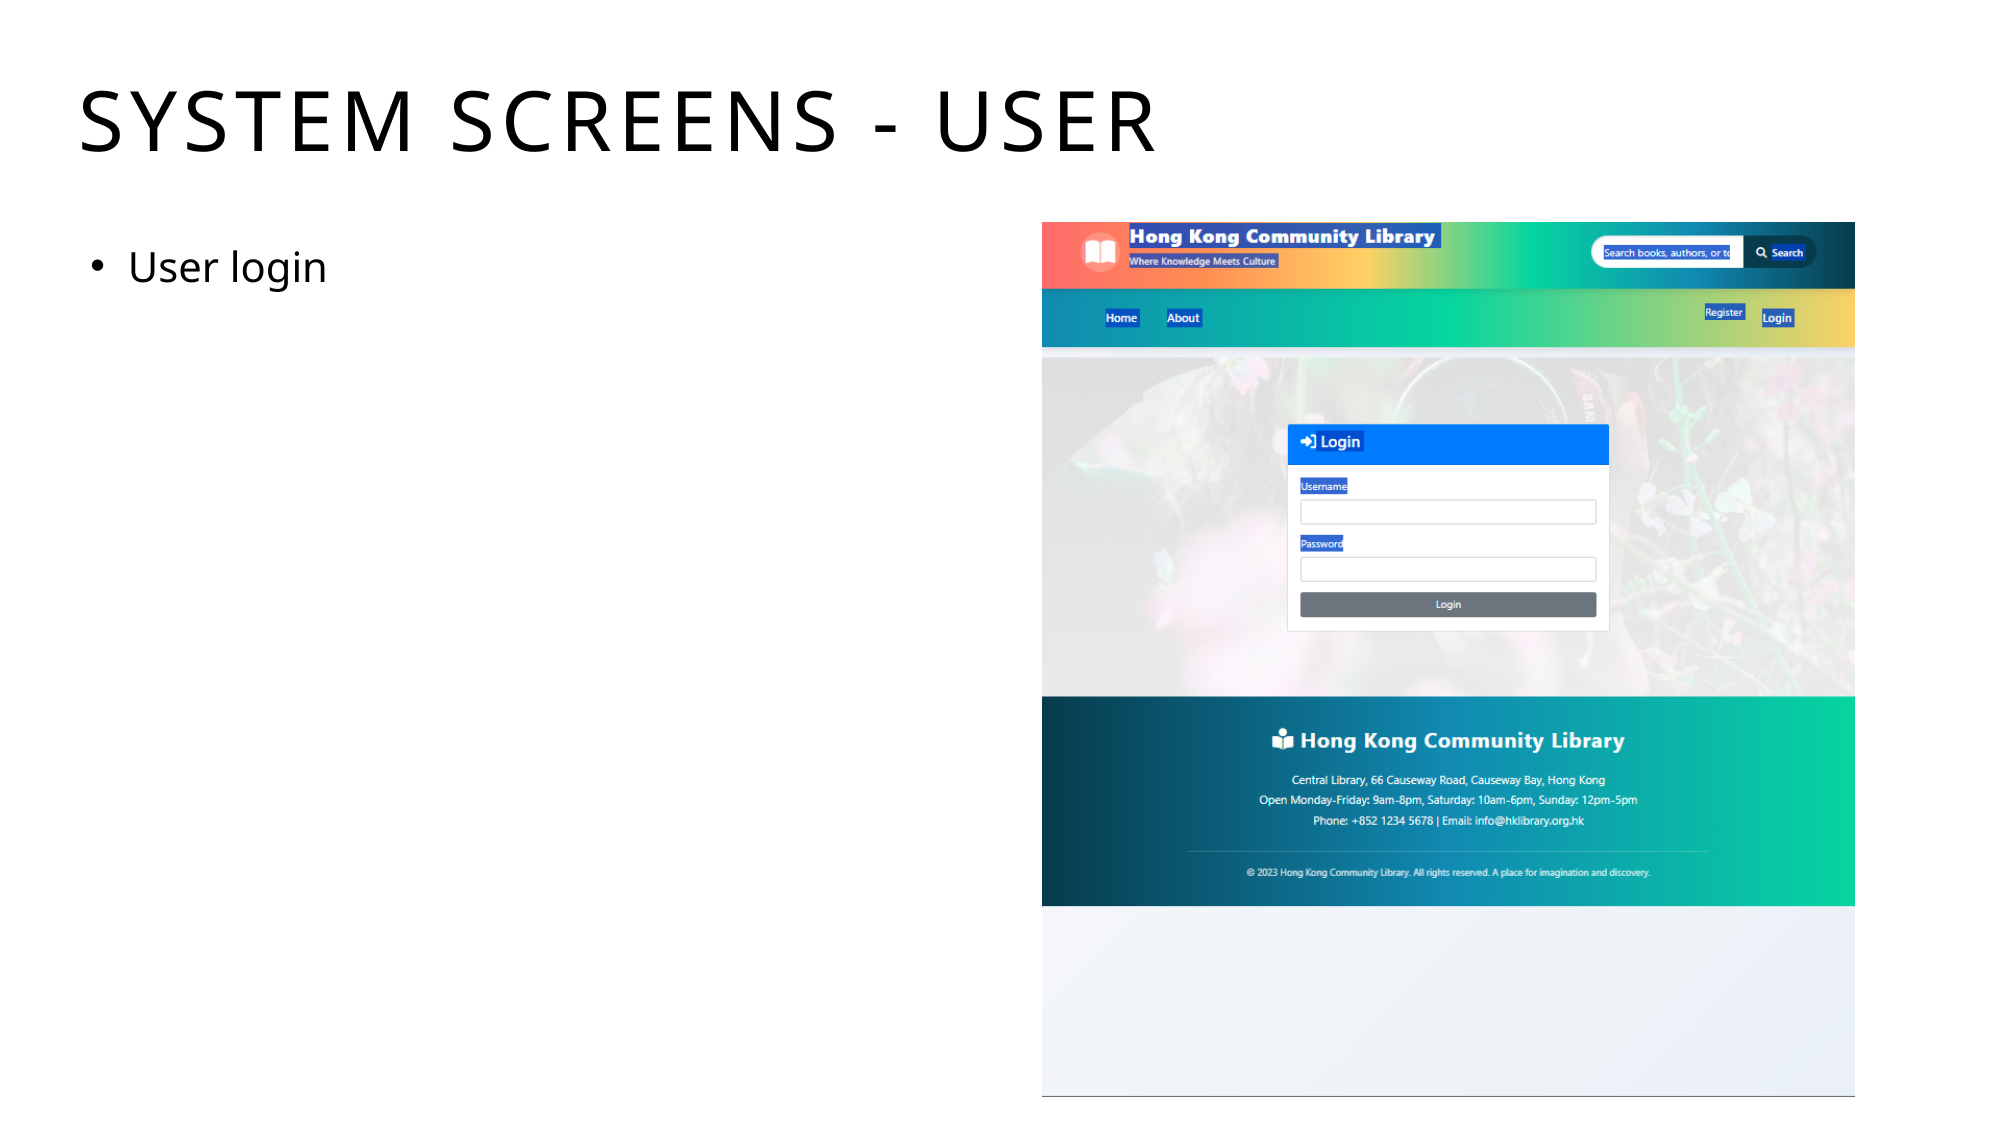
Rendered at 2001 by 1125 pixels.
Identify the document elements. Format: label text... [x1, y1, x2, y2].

title System screens - USER [63, 40, 1862, 178]
list User login [75, 222, 977, 891]
picture [1042, 222, 1855, 1097]
